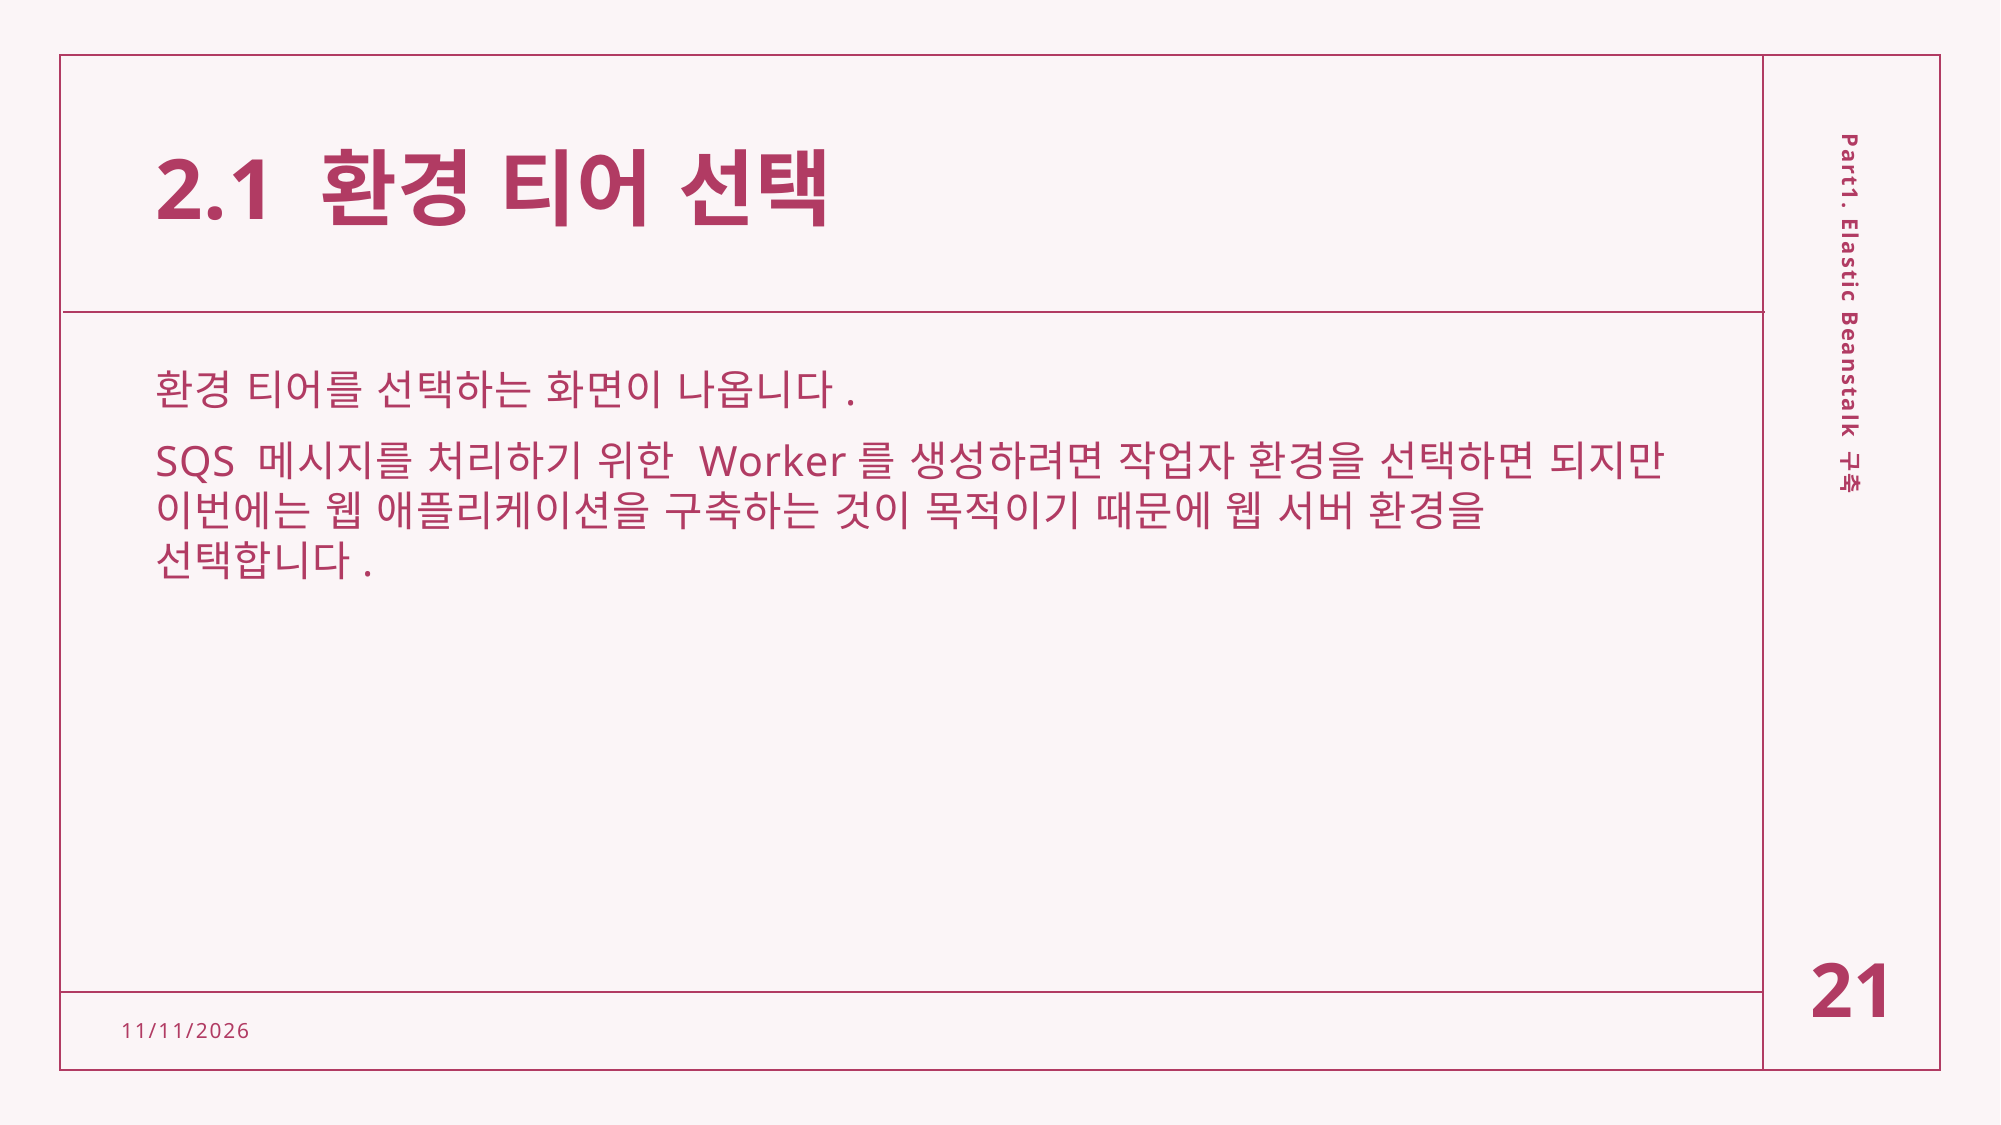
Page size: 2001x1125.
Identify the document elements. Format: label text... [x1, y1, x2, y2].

footer Part1. Elastic Beanstalk 구축 [1822, 115, 1883, 791]
title 2.1 환경 티어 선택 [137, 89, 1701, 294]
slide_number 21 [1775, 930, 1932, 1055]
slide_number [103, 1007, 621, 1055]
list 환경 티어를 선택하는 화면이 나옵니다. SQS 메시지를 처리하기 위한 Worker를 생성하려면 작업자 환경을 선택하면 되지만 이번에는 웹 애플리케이션을 구축하는 것이 목적이기 때문에 웹 서버 환경을 선택합니다. [137, 345, 1701, 944]
